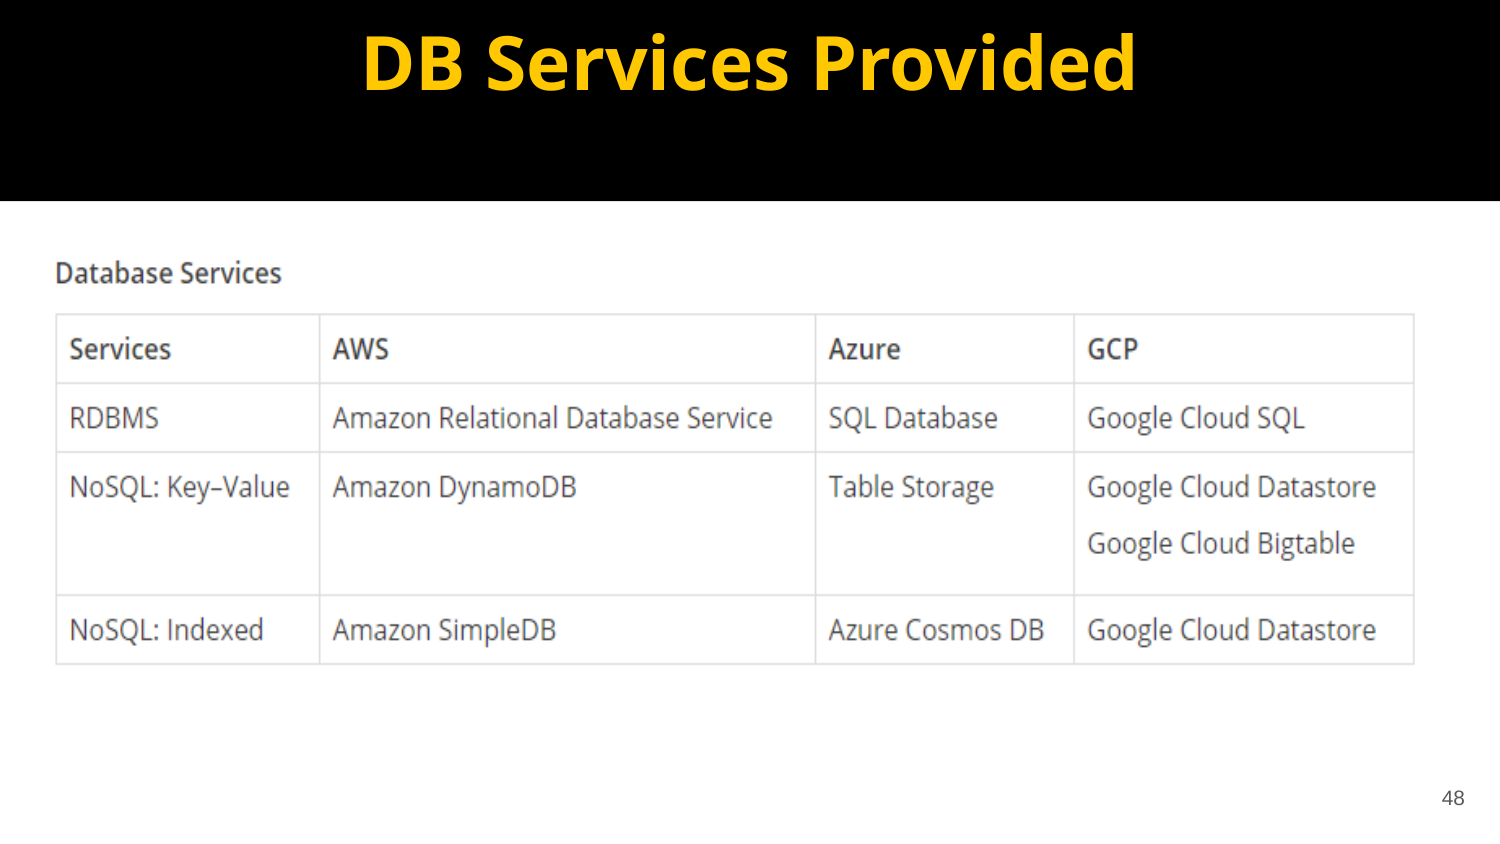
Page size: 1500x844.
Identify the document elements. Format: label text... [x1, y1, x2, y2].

slide_number 48 [1389, 764, 1480, 830]
title DB Services Provided [0, 0, 1500, 202]
picture [46, 258, 1468, 691]
